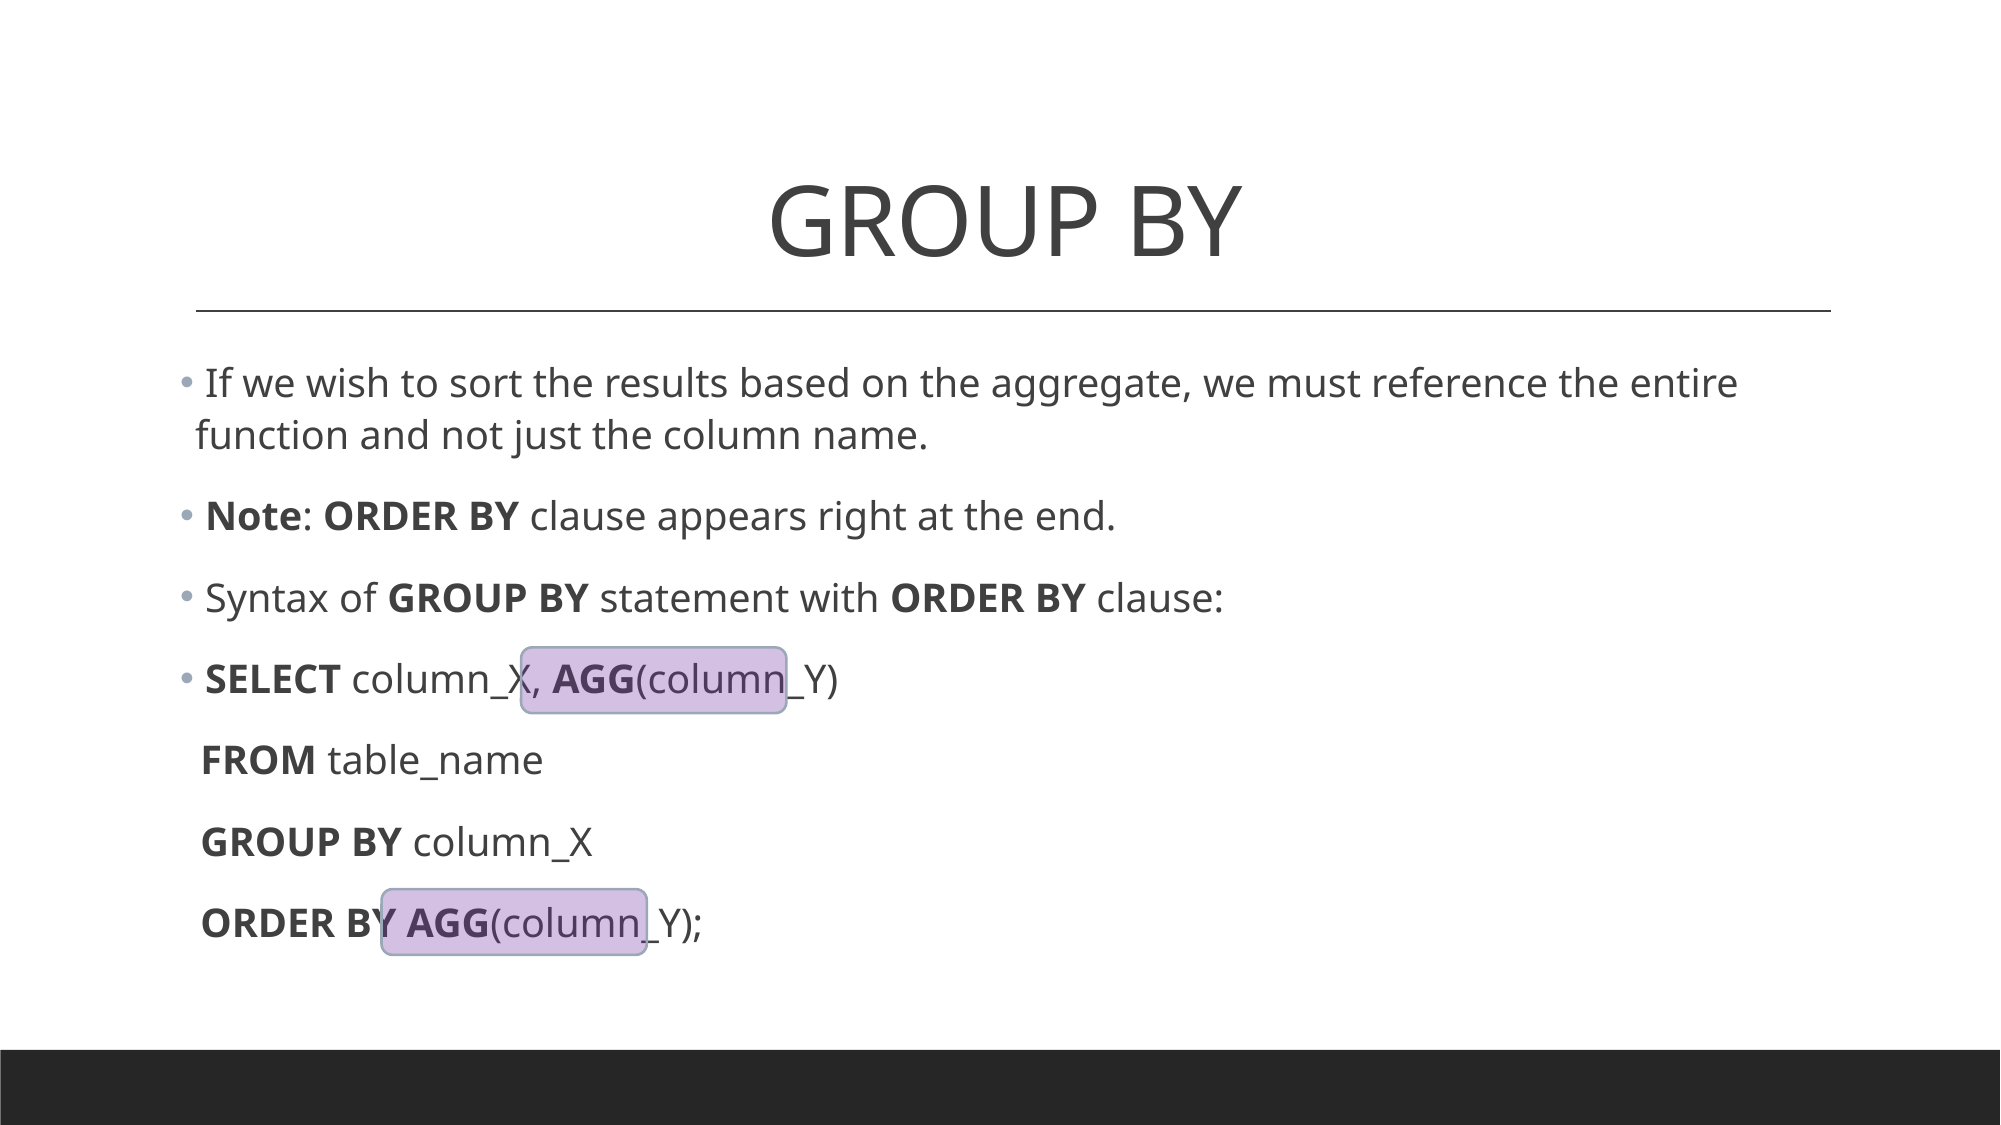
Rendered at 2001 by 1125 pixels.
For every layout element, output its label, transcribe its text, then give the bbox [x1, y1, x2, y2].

list If we wish to sort the results based on the aggregate, we must reference the entire function and not just the column name. Note: ORDER BY clause appears right at the end. Syntax of GROUP BY statement with ORDER BY clause: SELECT column_X, AGG(column_Y) FROM table_name GROUP BY column_X ORDER BY AGG(column_Y); [180, 345, 1830, 963]
title GROUP BY [180, 47, 1830, 285]
text_box [380, 887, 649, 957]
text_box [519, 646, 788, 715]
